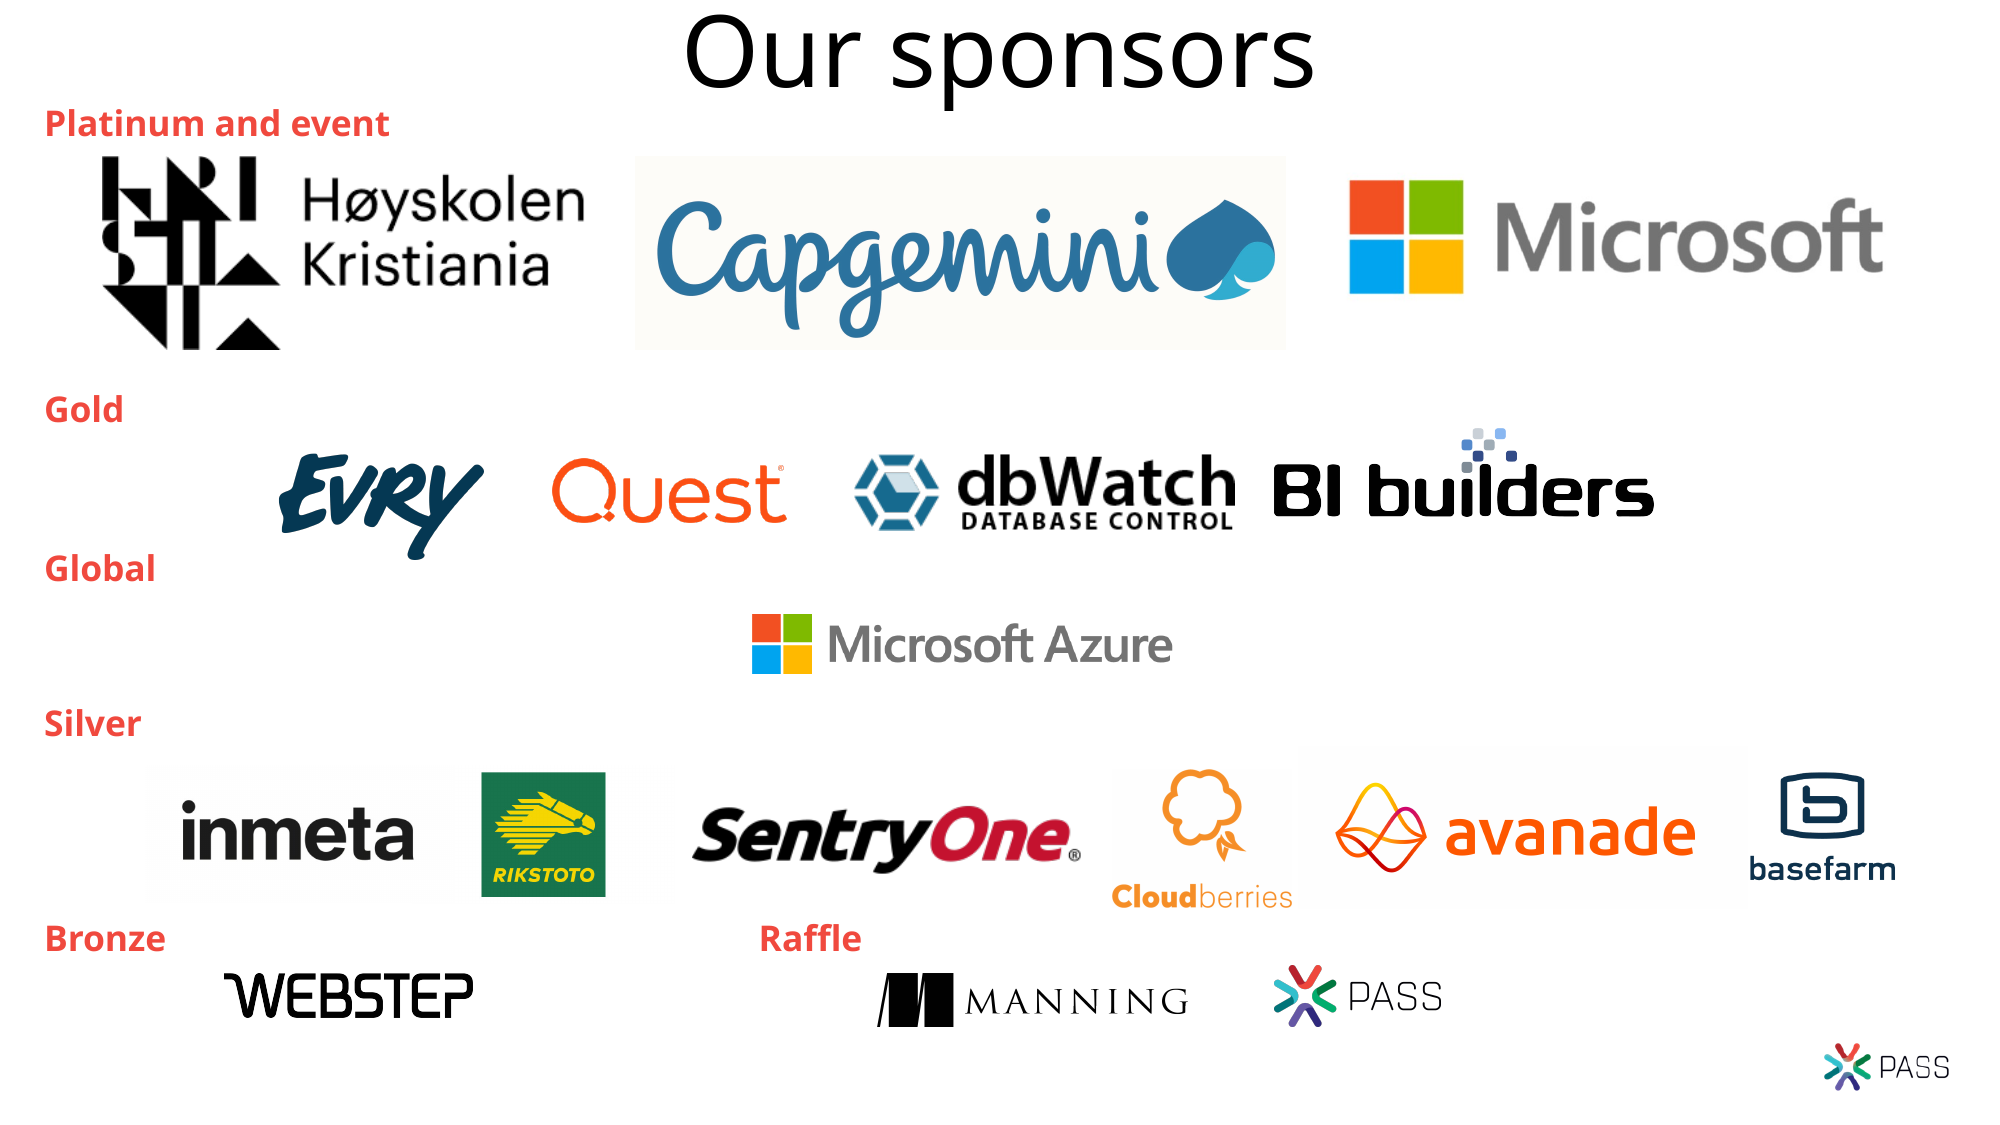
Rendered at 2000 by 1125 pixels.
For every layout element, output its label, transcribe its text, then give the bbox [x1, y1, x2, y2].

picture [877, 972, 1188, 1028]
text_box Raffle [744, 908, 1266, 966]
picture [853, 452, 1235, 531]
picture [1297, 746, 1899, 909]
picture [1273, 427, 1654, 517]
picture [1111, 769, 1292, 908]
picture [1822, 1040, 1950, 1093]
text_box Gold [29, 379, 552, 437]
picture [224, 973, 474, 1018]
title Our sponsors [0, 2, 2000, 128]
text_box Silver [29, 693, 552, 751]
picture [278, 452, 486, 561]
picture [1274, 965, 1442, 1028]
picture [145, 765, 675, 904]
picture [102, 156, 585, 350]
picture [692, 800, 1082, 879]
picture [635, 156, 1286, 350]
picture [1291, 106, 1954, 368]
text_box Platinum and event [29, 94, 552, 152]
picture [552, 458, 787, 523]
picture [733, 557, 1188, 729]
picture [394, 477, 413, 493]
text_box Bronze [29, 908, 552, 966]
text_box Global [29, 538, 552, 596]
